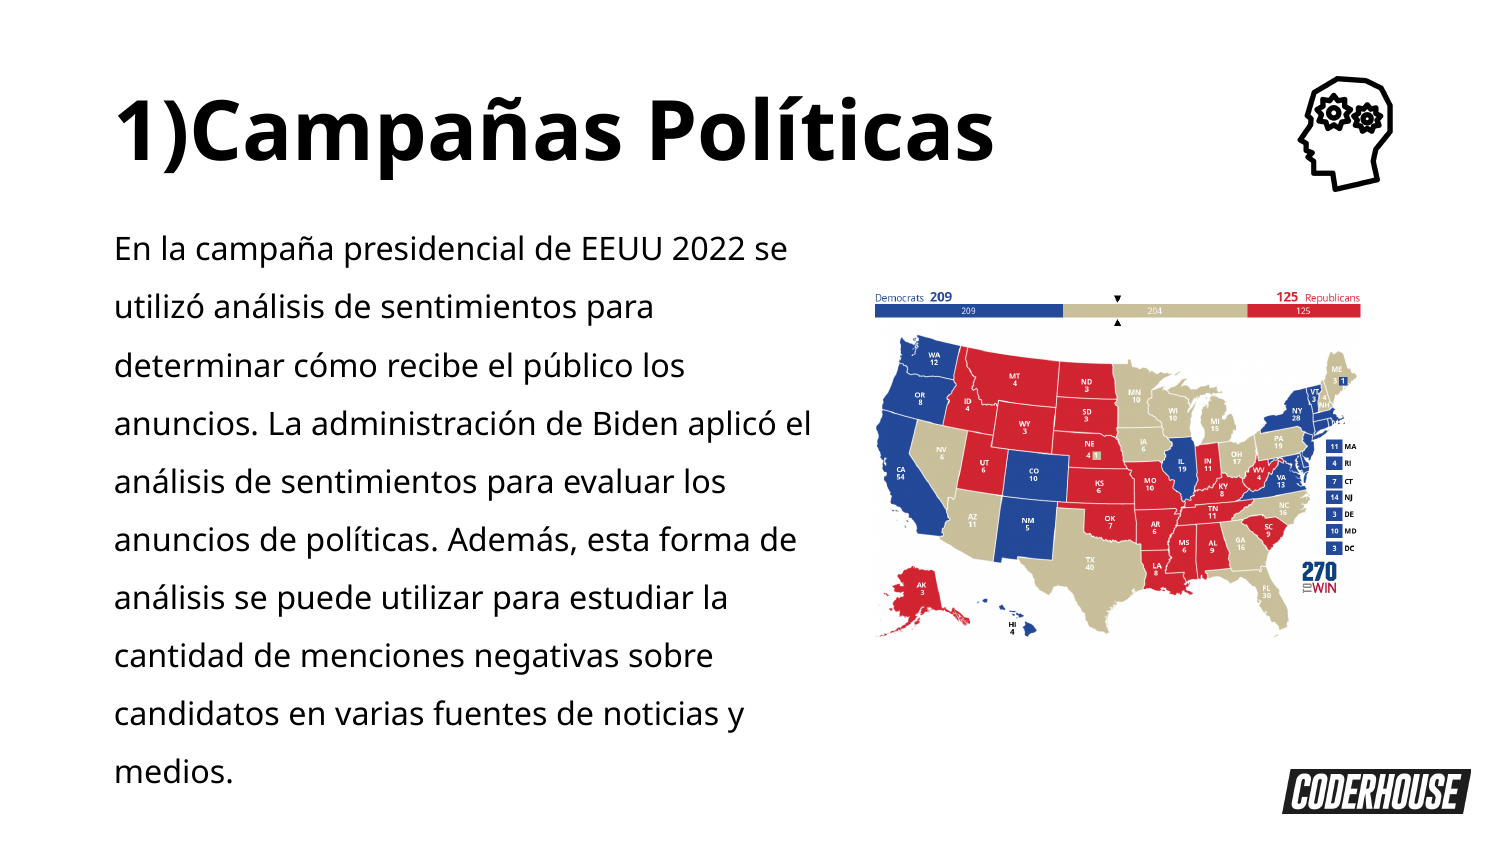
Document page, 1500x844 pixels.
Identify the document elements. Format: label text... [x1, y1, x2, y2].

picture [843, 288, 1395, 640]
text_box En la campaña presidencial de EEUU 2022 se utilizó análisis de sentimientos para determinar cómo recibe el público los anuncios. La administración de Biden aplicó el análisis de sentimientos para evaluar los anuncios de políticas. Además, esta forma de análisis se puede utilizar para estudiar la cantidad de menciones negativas sobre candidatos en varias fuentes de noticias y medios. [98, 194, 844, 806]
picture [1287, 76, 1403, 193]
text_box [900, 256, 1414, 323]
picture [1281, 769, 1471, 814]
text_box Campañas Políticas [98, 73, 1435, 194]
